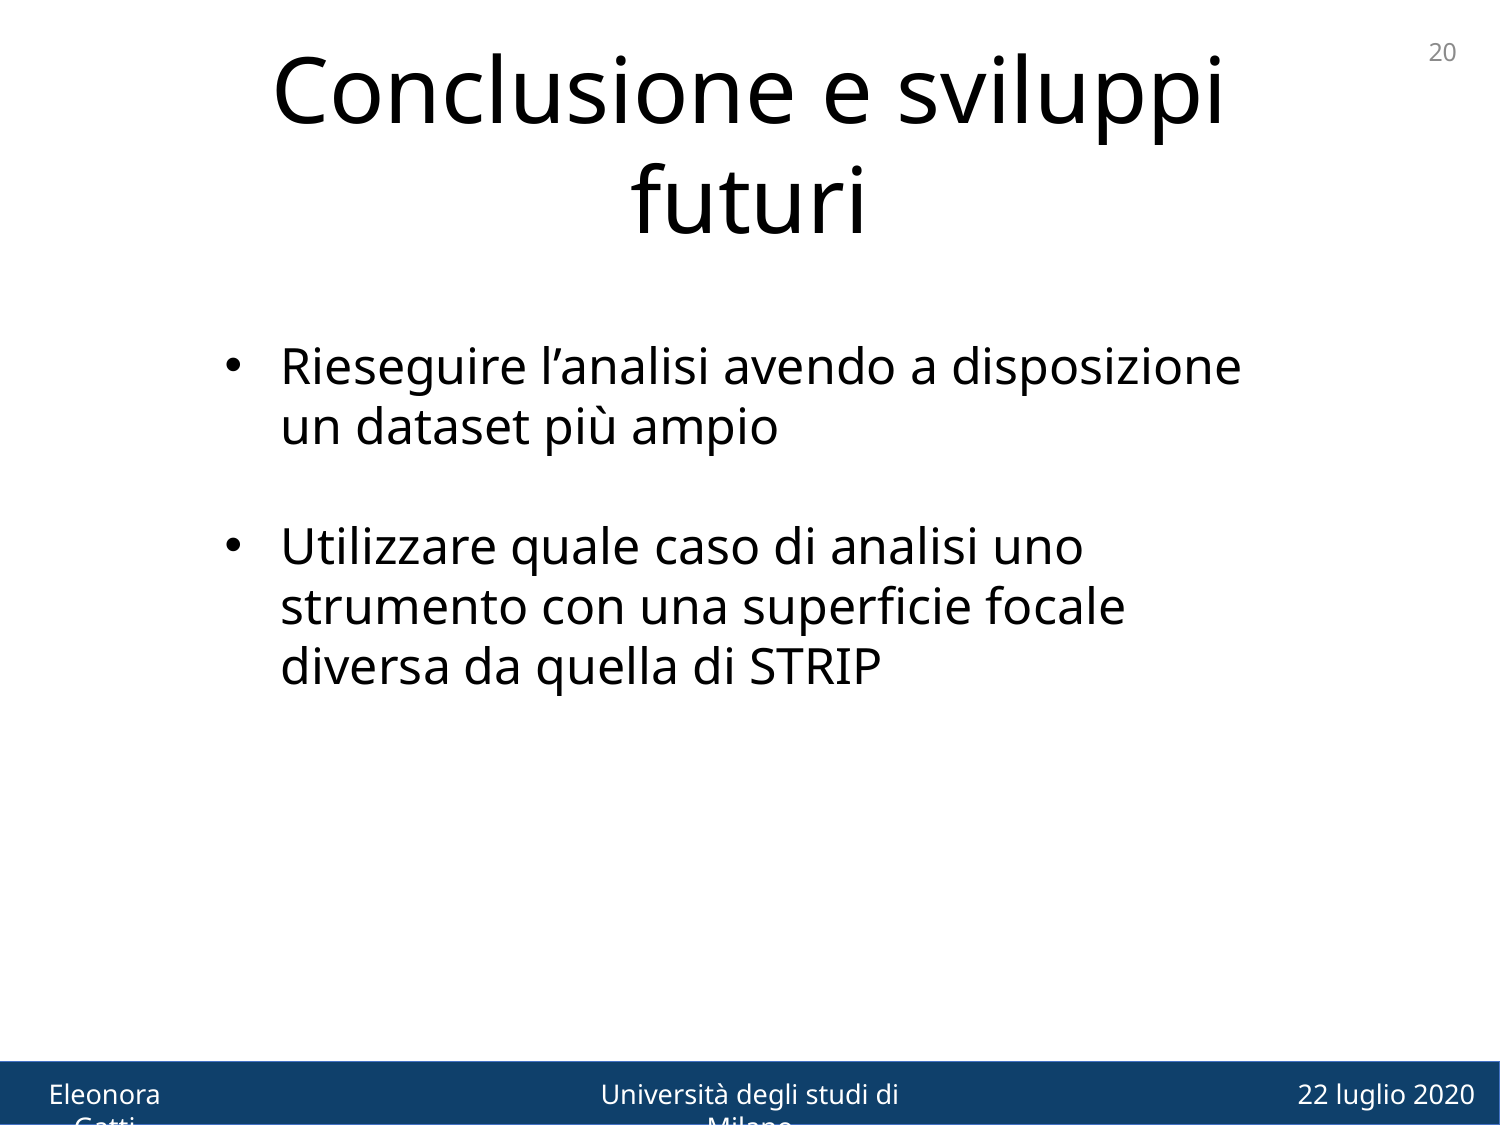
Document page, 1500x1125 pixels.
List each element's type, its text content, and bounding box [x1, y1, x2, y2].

text_box Rieseguire l’analisi avendo a disposizione un dataset più ampio Utilizzare quale caso di analisi uno strumento con una superficie focale diversa da quella di STRIP [209, 327, 1291, 702]
slide_number 20 [1396, 22, 1473, 85]
text_box Conclusione e sviluppi futuri [182, 24, 1318, 259]
